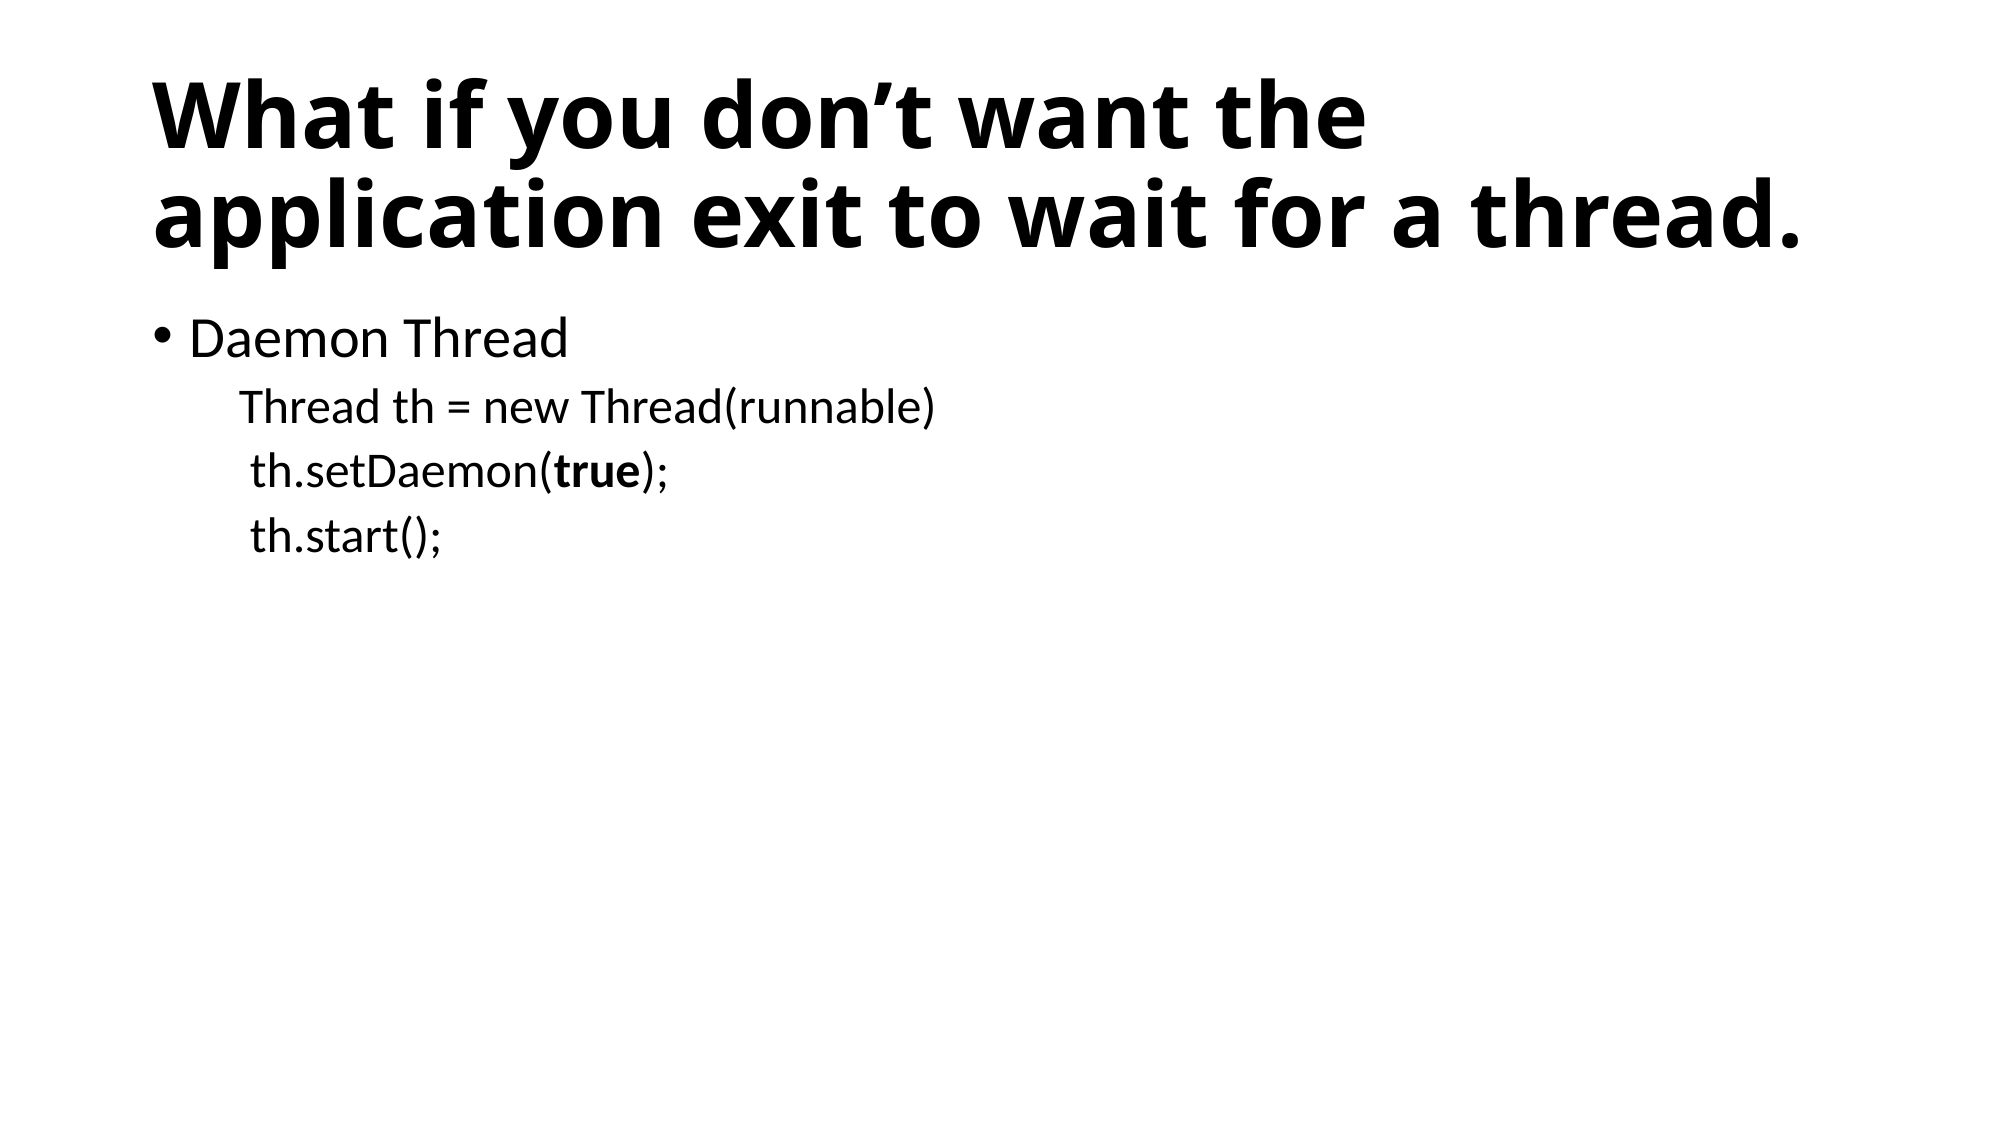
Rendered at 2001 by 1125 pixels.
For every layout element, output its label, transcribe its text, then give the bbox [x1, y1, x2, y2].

list Daemon Thread Thread th = new Thread(runnable) th.setDaemon(true); th.start(); [137, 299, 1863, 1014]
title What if you don’t want the application exit to wait for a thread. [137, 59, 1863, 278]
